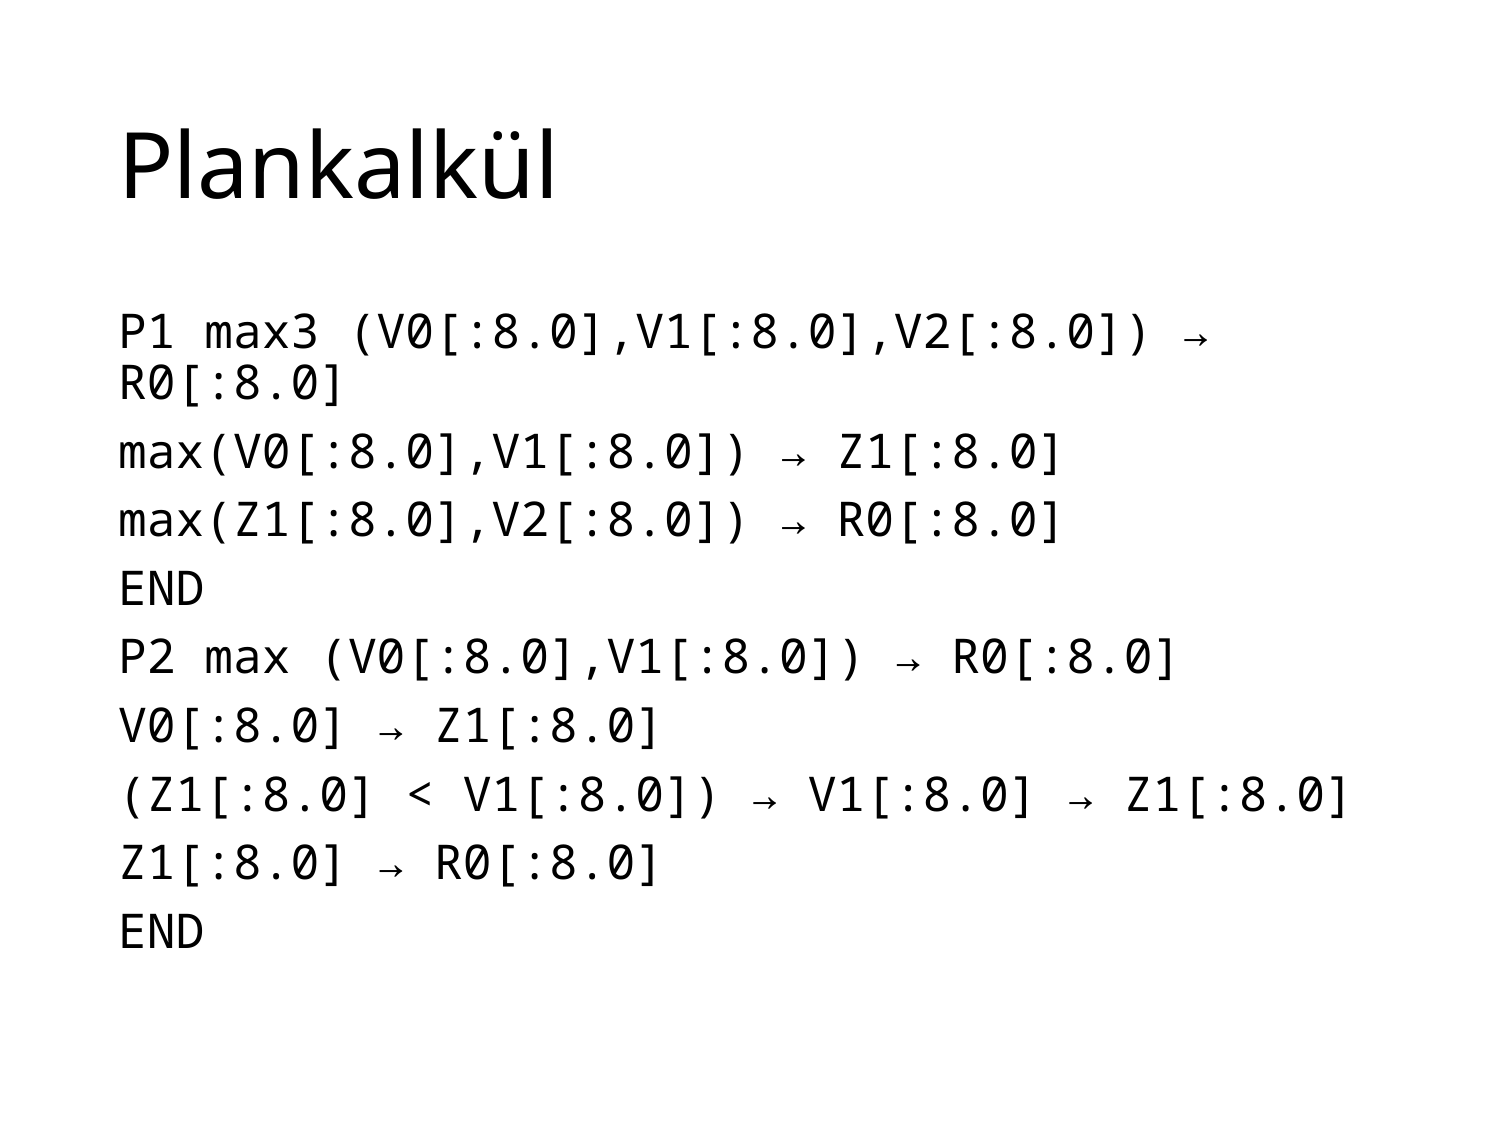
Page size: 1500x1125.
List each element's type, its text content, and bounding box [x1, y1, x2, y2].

title Plankalkül [103, 59, 1397, 278]
list P1 max3 (V0[:8.0],V1[:8.0],V2[:8.0]) → R0[:8.0] max(V0[:8.0],V1[:8.0]) → Z1[:8.0] max(Z1[:8.0],V2[:8.0]) → R0[:8.0] END P2 max (V0[:8.0],V1[:8.0]) → R0[:8.0] V0[:8.0] → Z1[:8.0] (Z1[:8.0] < V1[:8.0]) → V1[:8.0] → Z1[:8.0] Z1[:8.0] → R0[:8.0] END [103, 299, 1397, 1014]
